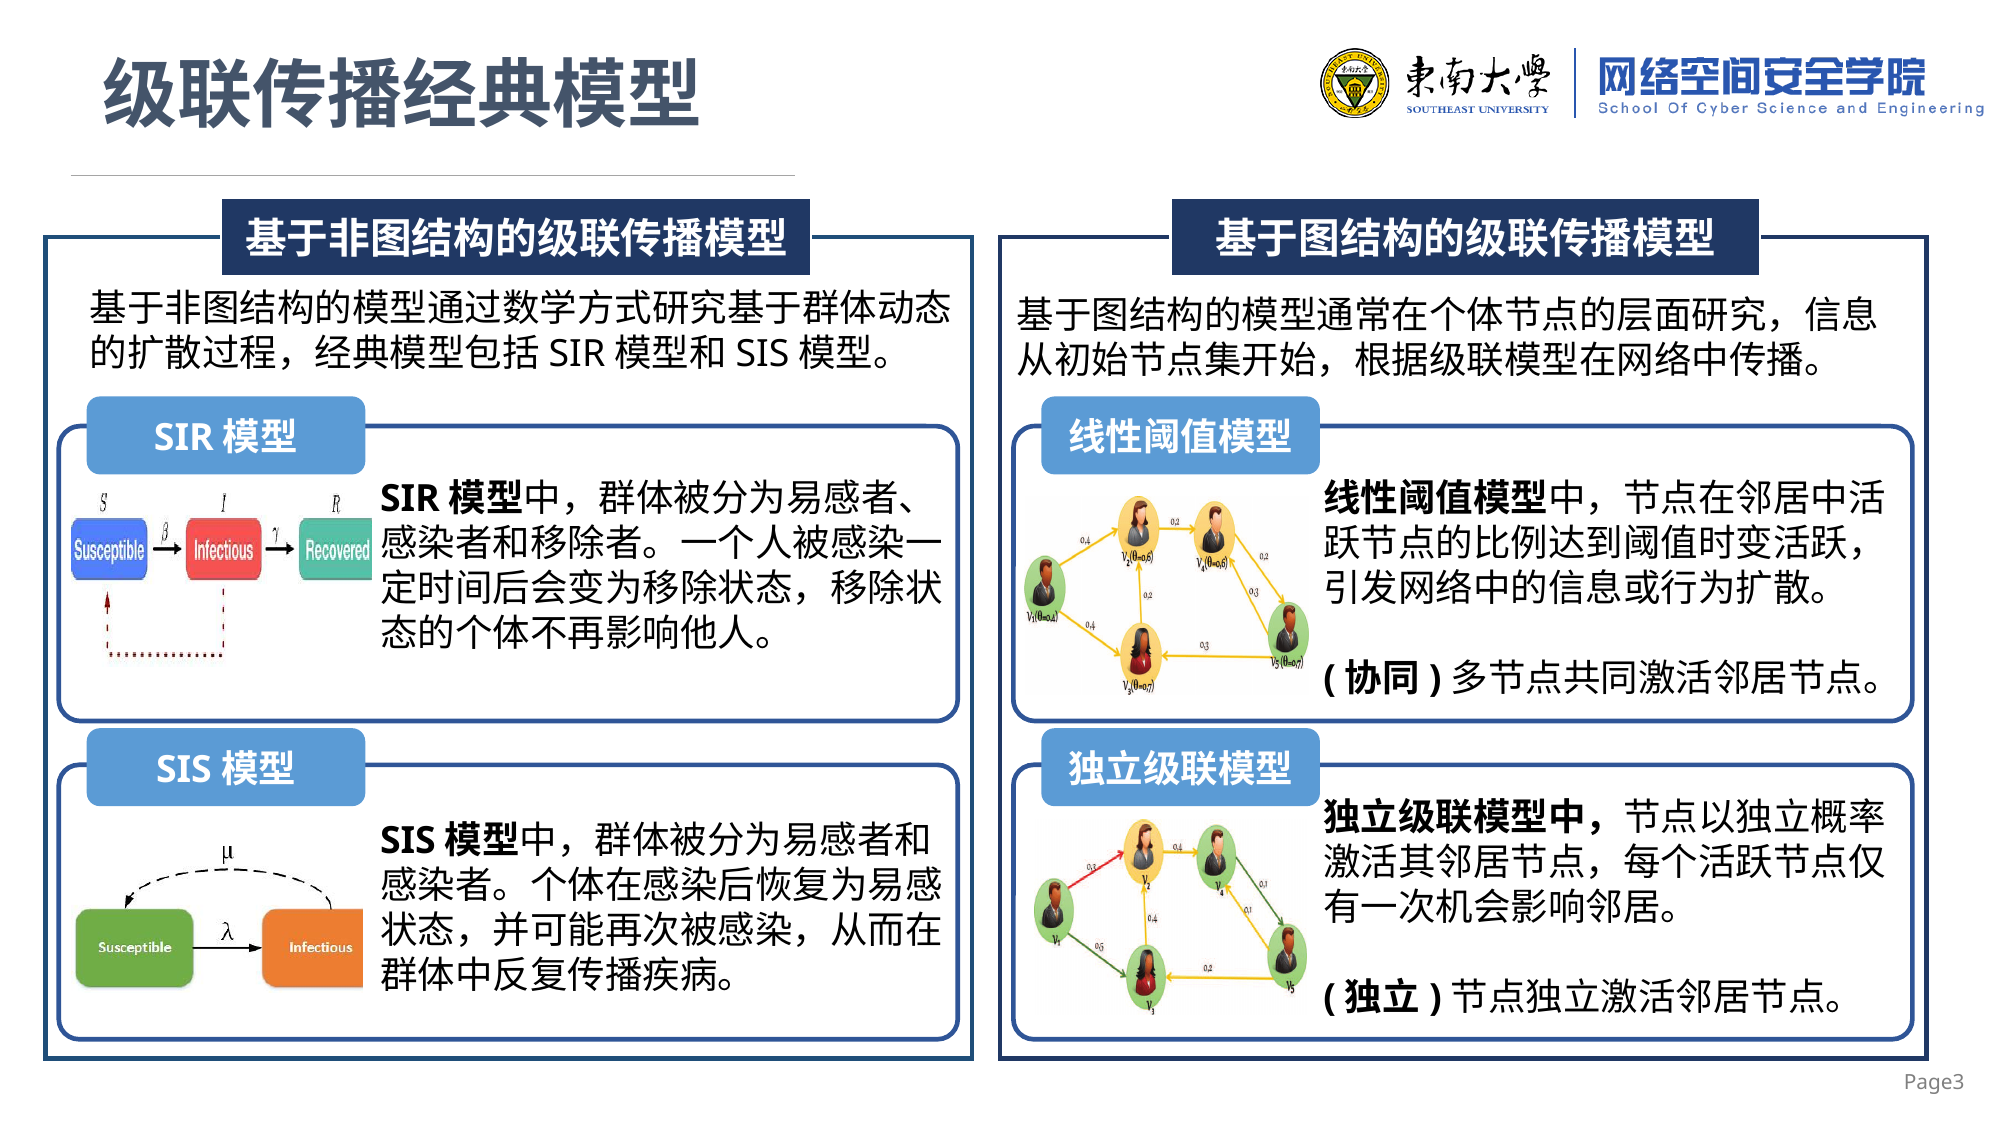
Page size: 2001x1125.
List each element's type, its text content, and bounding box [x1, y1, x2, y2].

text_box SIR模型中，群体被分为易感者、感染者和移除者。一个人被感染一定时间后会变为移除状态，移除状态的个体不再影响他人。 [365, 466, 973, 662]
text_box [1012, 424, 1912, 723]
text_box 独立级联模型 [1041, 728, 1320, 807]
picture [71, 826, 363, 993]
picture [1024, 496, 1309, 695]
text_box 独立级联模型中，节点以独立概率激活其邻居节点，每个活跃节点仅有一次机会影响邻居。 (独立)节点独立激活邻居节点。 [1308, 785, 1903, 1026]
text_box [57, 763, 959, 1041]
text_box SIS模型中，群体被分为易感者和感染者。个体在感染后恢复为易感状态，并可能再次被感染，从而在群体中反复传播疾病。 [365, 808, 974, 1004]
text_box 线性阈值模型 [1041, 396, 1320, 475]
text_box 级联传播经典模型 [73, 38, 1243, 144]
text_box SIR模型 [86, 396, 366, 475]
text_box 基于非图结构的模型通过数学方式研究基于群体动态的扩散过程，经典模型包括SIR模型和SIS模型。 [74, 276, 974, 426]
text_box 基于图结构的模型通常在个体节点的层面研究，信息从初始节点集开始，根据级联模型在网络中传播。 [1002, 283, 1925, 388]
picture [71, 493, 372, 667]
text_box [1012, 763, 1914, 1041]
text_box [999, 236, 1928, 1059]
text_box [57, 424, 959, 723]
picture [1034, 819, 1307, 1015]
text_box [44, 236, 973, 1059]
text_box [1320, 425, 1914, 466]
text_box 基于图结构的级联传播模型 [1169, 197, 1761, 277]
text_box SIS模型 [86, 728, 366, 807]
picture [1320, 48, 1985, 118]
text_box 基于非图结构的级联传播模型 [220, 197, 812, 276]
text_box 线性阈值模型中，节点在邻居中活跃节点的比例达到阈值时变活跃，引发网络中的信息或行为扩散。 (协同)多节点共同激活邻居节点。 [1308, 466, 1927, 707]
